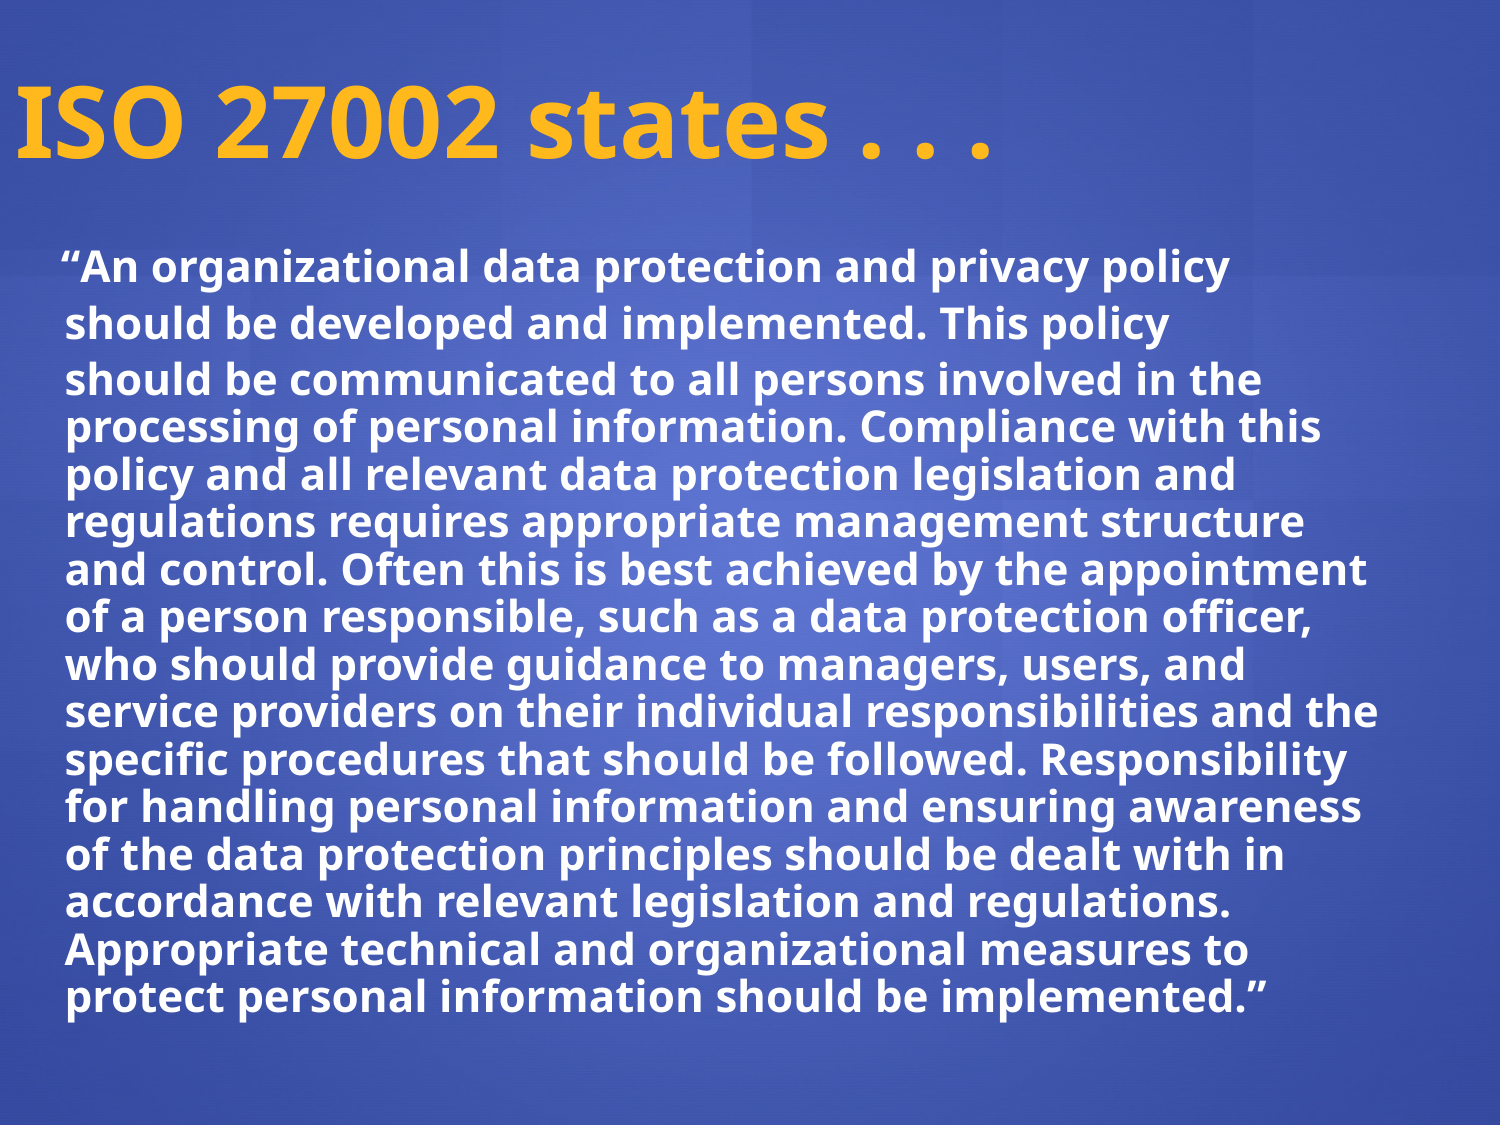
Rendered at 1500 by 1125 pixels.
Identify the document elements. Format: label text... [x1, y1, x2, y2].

title ISO 27002 states . . . [0, 24, 1350, 212]
list “An organizational data protection and privacy policy should be developed and implemented. This policy should be communicated to all persons involved in the processing of personal information. Compliance with this policy and all relevant data protection legislation and regulations requires appropriate management structure and control. Often this is best achieved by the appointment of a person responsible, such as a data protection officer, who should provide guidance to managers, users, and service providers on their individual responsibilities and the specific procedures that should be followed. Responsibility for handling personal information and ensuring awareness of the data protection principles should be dealt with in accordance with relevant legislation and regulations. Appropriate technical and organizational measures to protect personal information should be implemented.” [0, 237, 1400, 1063]
